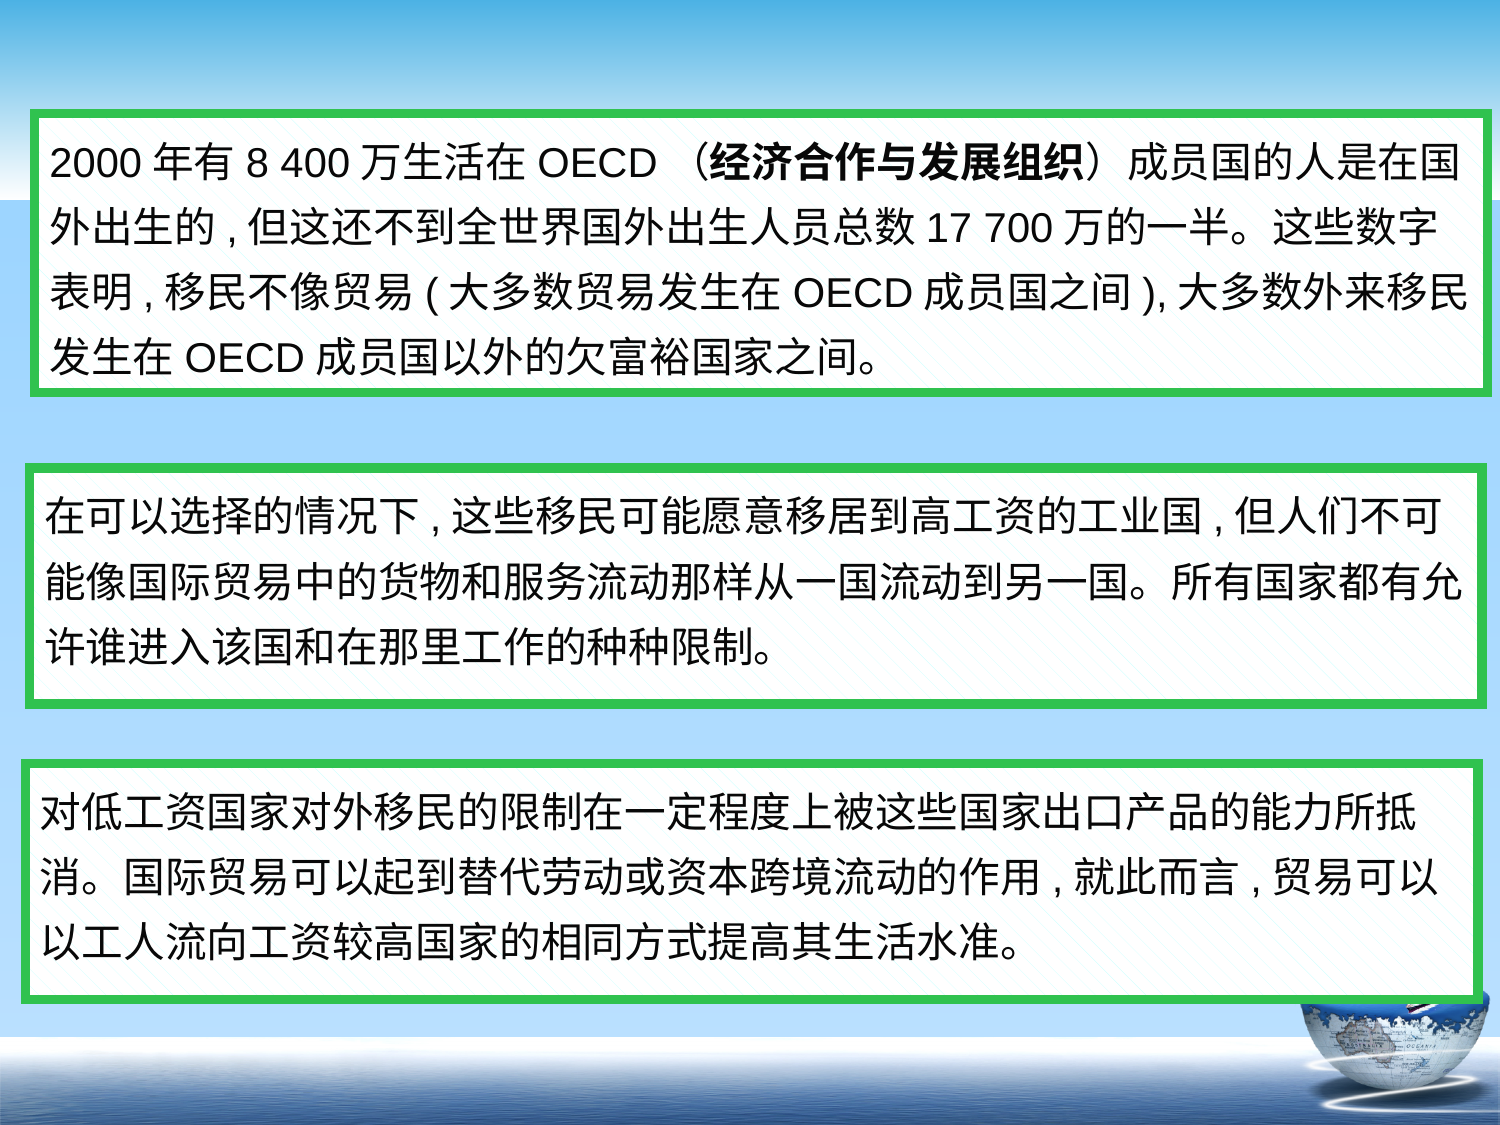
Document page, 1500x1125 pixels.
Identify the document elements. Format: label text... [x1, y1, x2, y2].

picture [0, 973, 1500, 1125]
text_box 对低工资国家对外移民的限制在一定程度上被这些国家出口产品的能力所抵消。国际贸易可以起到替代劳动或资本跨境流动的作用,就此而言,贸易可以以工人流向工资较高国家的相同方式提高其生活水准。 [25, 763, 1479, 1000]
text_box 在可以选择的情况下,这些移民可能愿意移居到高工资的工业国,但人们不可能像国际贸易中的货物和服务流动那样从一国流动到另一国。所有国家都有允许谁进入该国和在那里工作的种种限制。 [29, 467, 1483, 705]
list 2000年有8 400万生活在OECD（经济合作与发展组织）成员国的人是在国外出生的,但这还不到全世界国外出生人员总数17 700万的一半。这些数字表明,移民不像贸易(大多数贸易发生在OECD成员国之间),大多数外来移民发生在OECD成员国以外的欠富裕国家之间。 [34, 113, 1488, 393]
